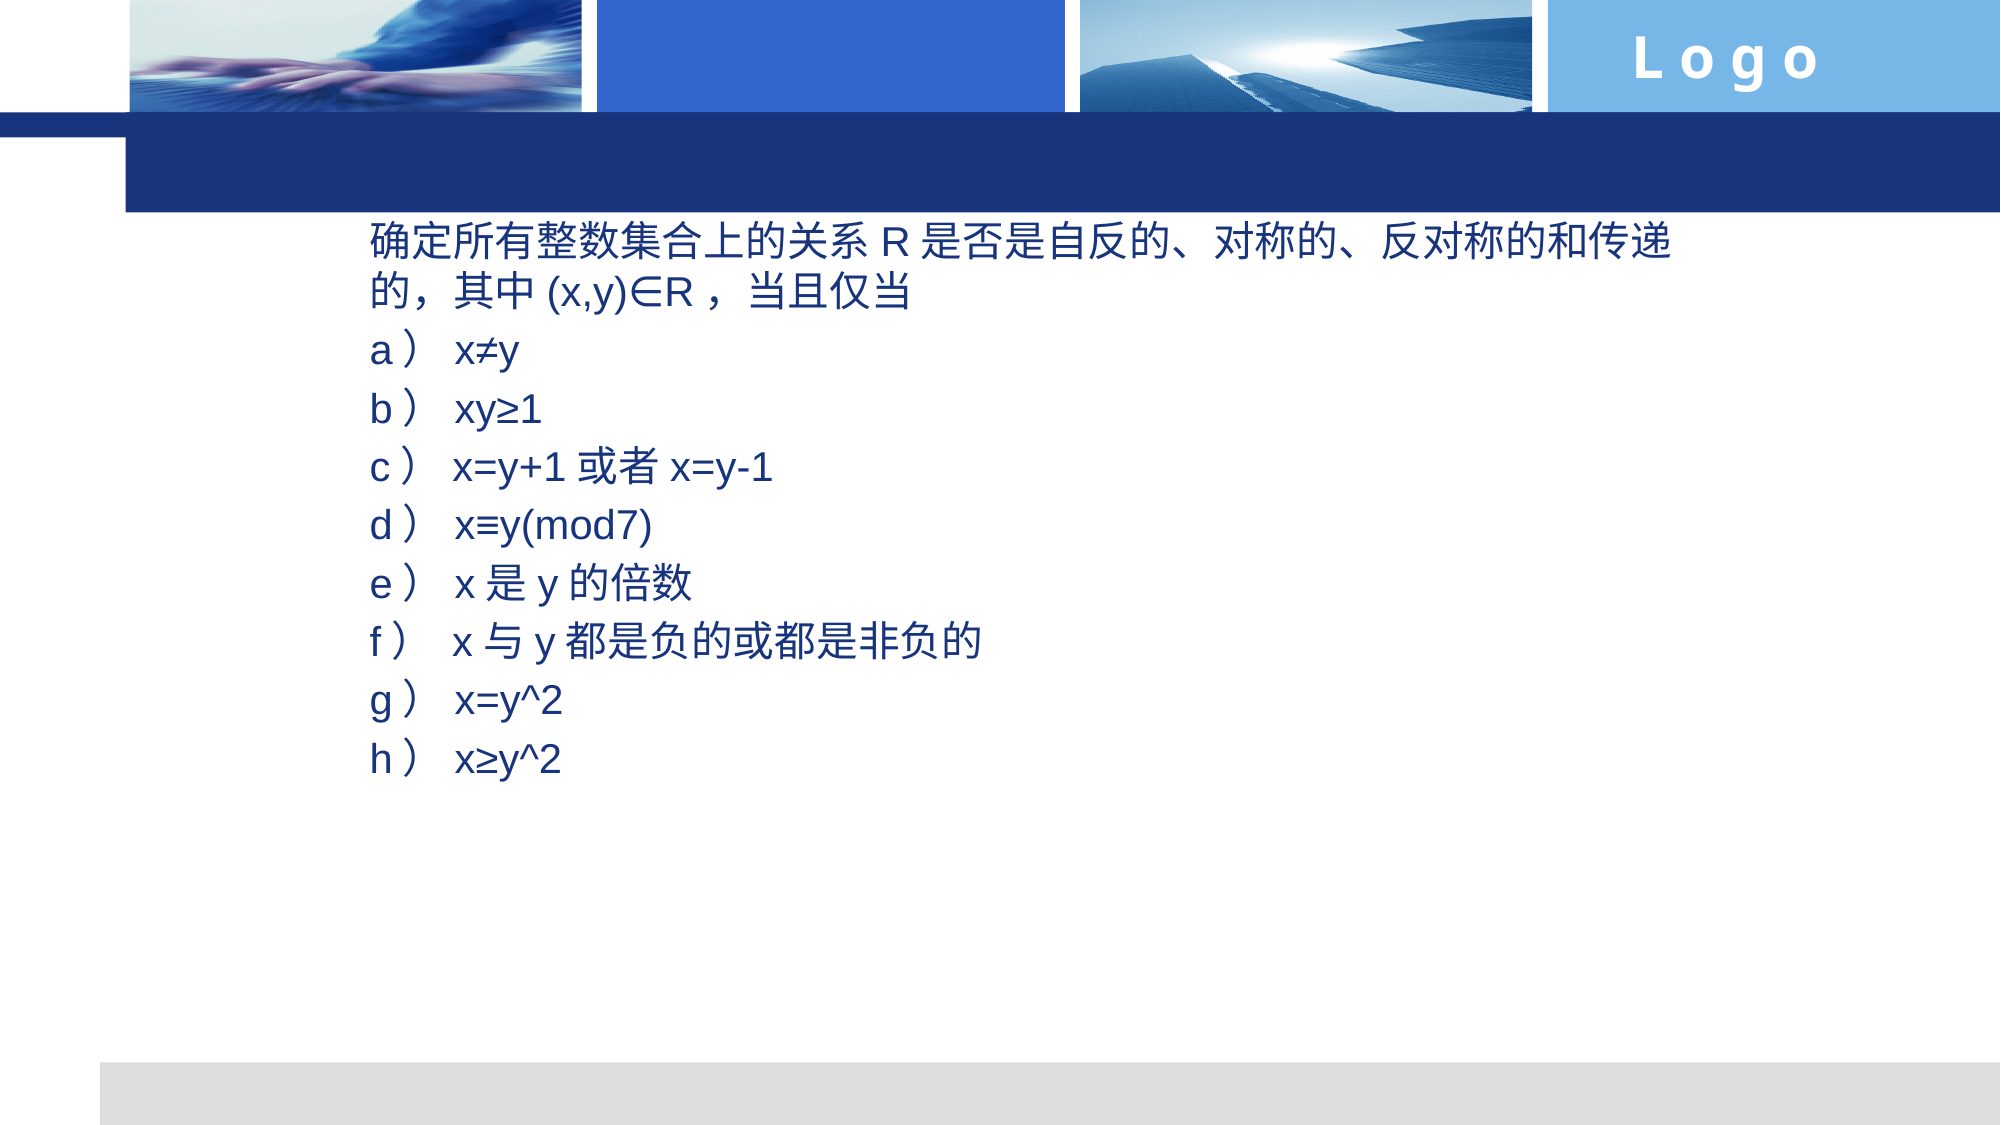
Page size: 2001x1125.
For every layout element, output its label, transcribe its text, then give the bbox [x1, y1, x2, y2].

picture [1080, 0, 1533, 112]
list practice 5.1-4 确定所有整数集合上的关系R是否是自反的、对称的、反对称的和传递的，其中(x,y)∈R，当且仅当 a）x≠y b）xy≥1 c）x=y+1或者x=y-1 d）x≡y(mod7) e）x是y的倍数 f） x与y都是负的或都是非负的 g）x=y^2 h）x≥y^2 [354, 148, 1705, 892]
picture [129, 0, 582, 112]
